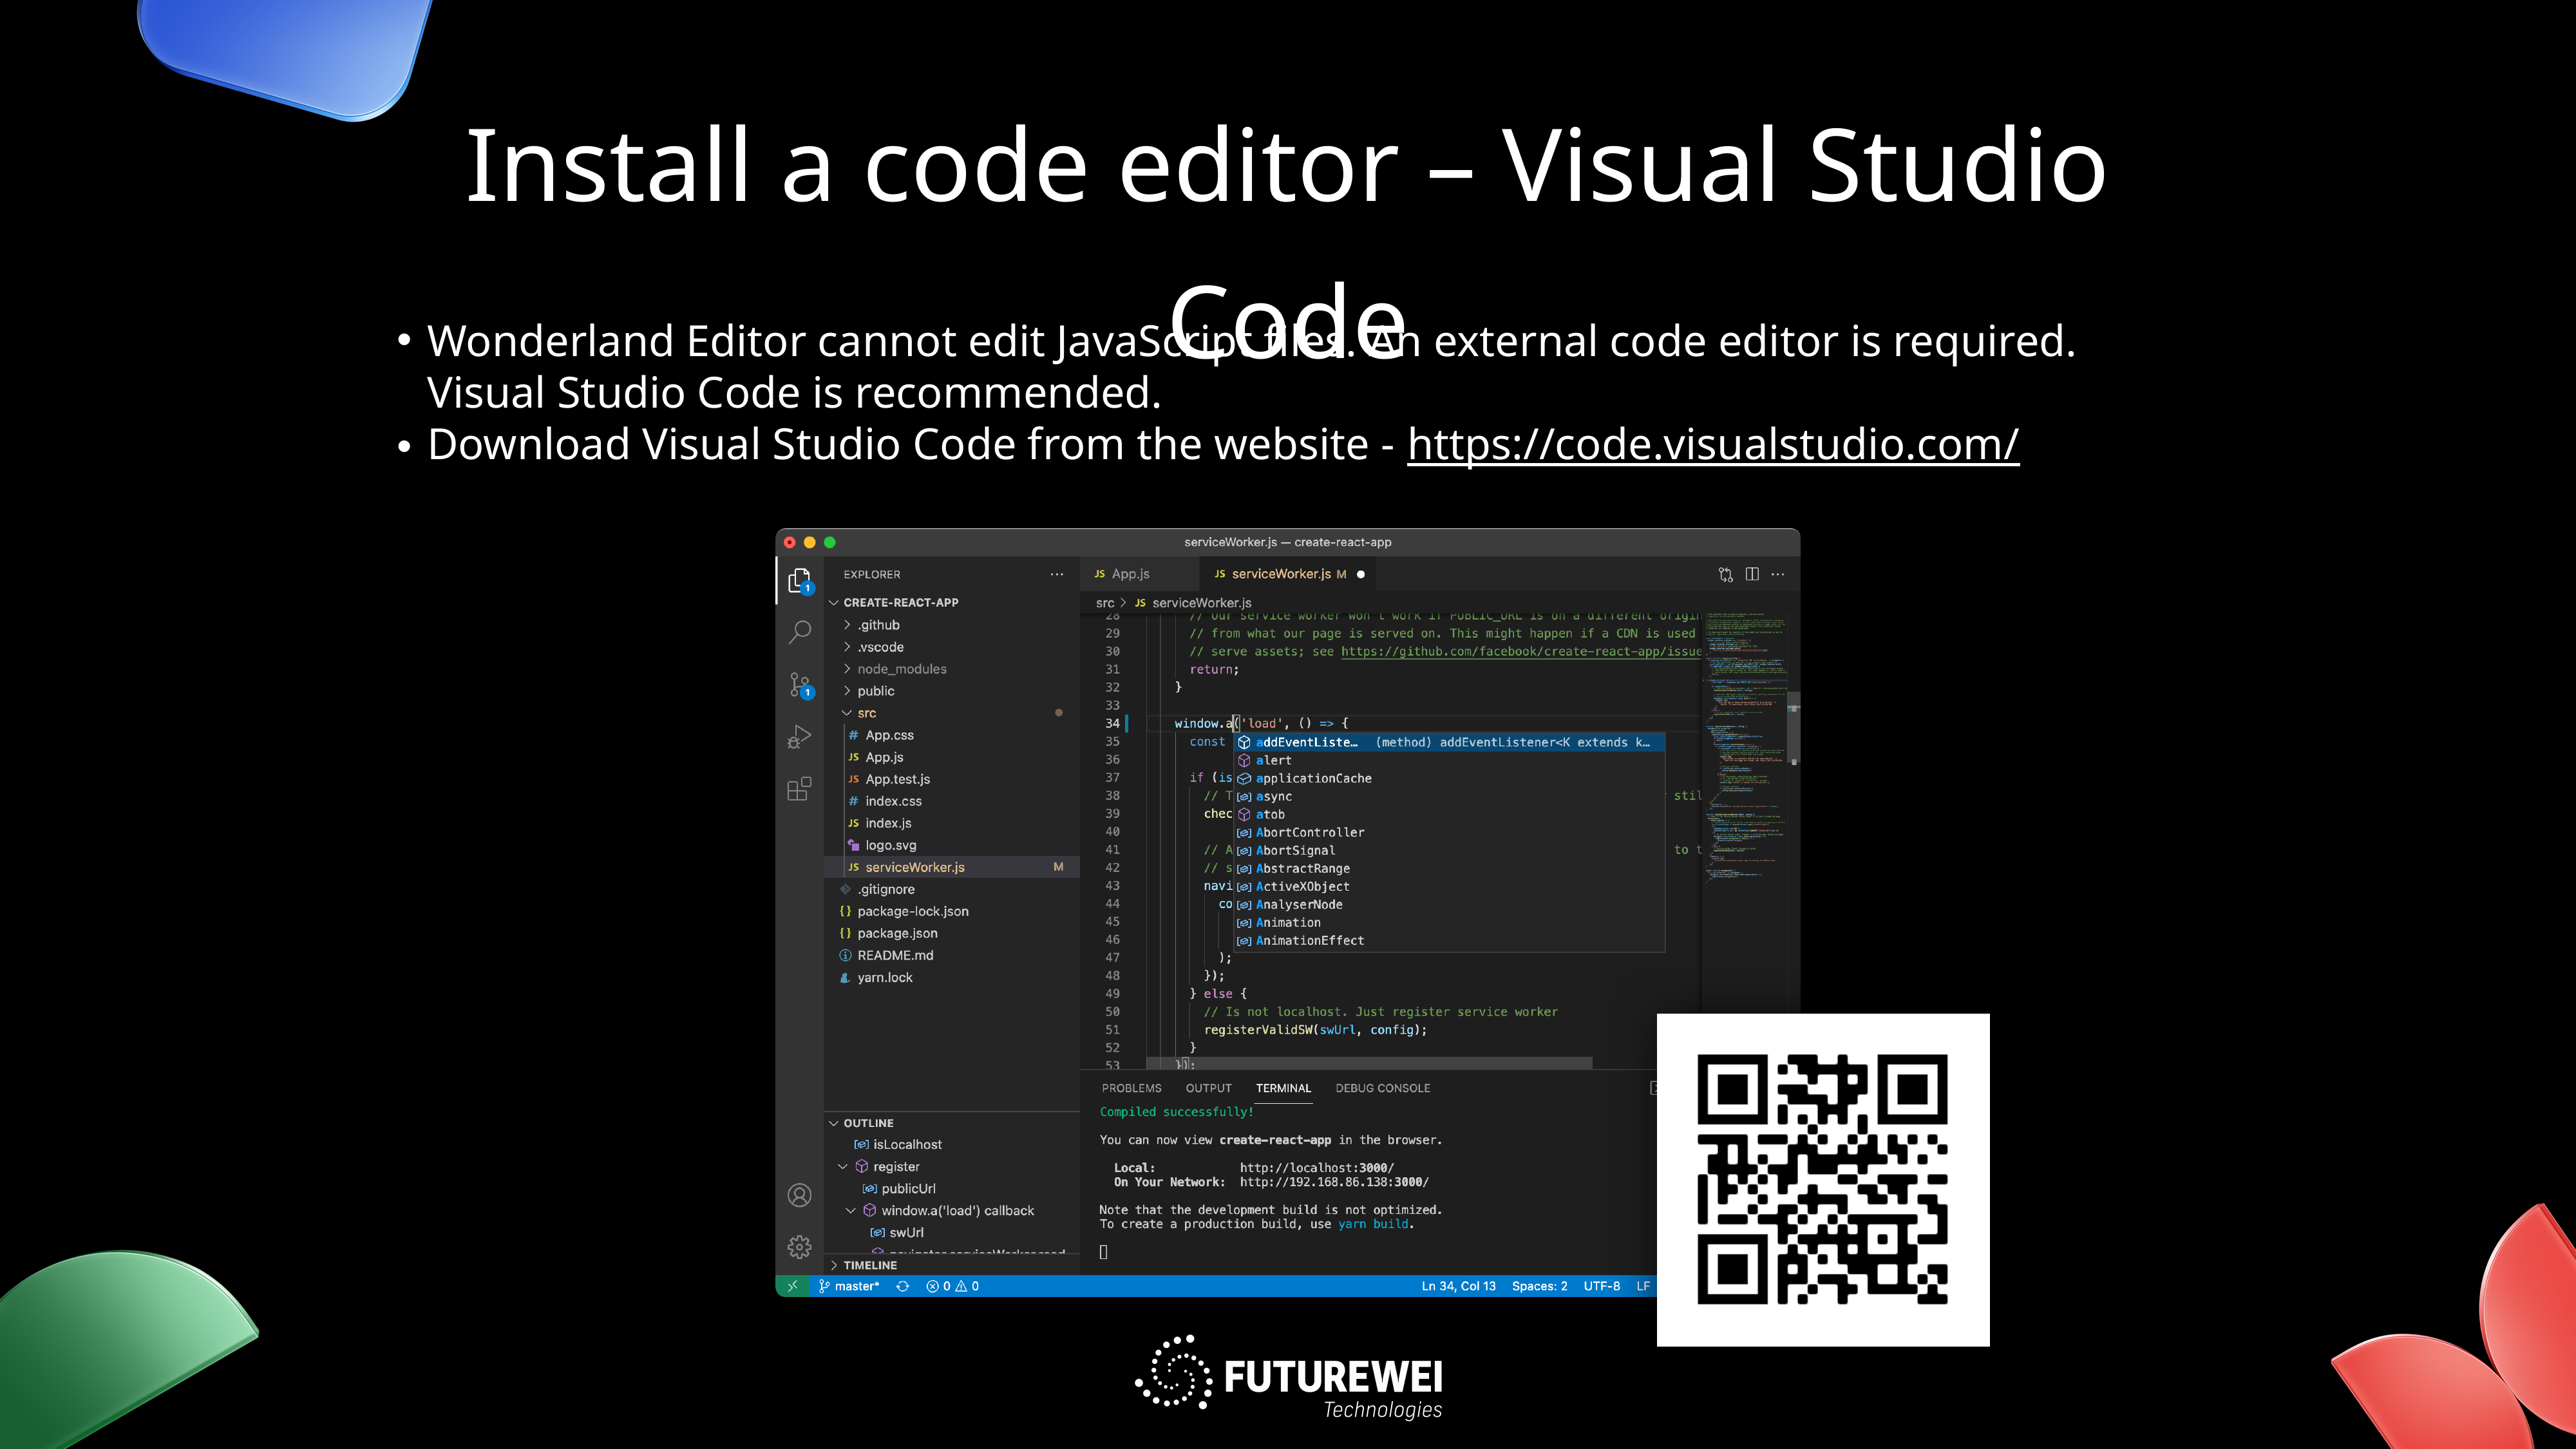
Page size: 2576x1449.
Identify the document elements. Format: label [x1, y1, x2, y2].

picture [775, 528, 1990, 1347]
picture [1104, 1303, 1472, 1441]
text_box [0, 0, 2576, 1449]
